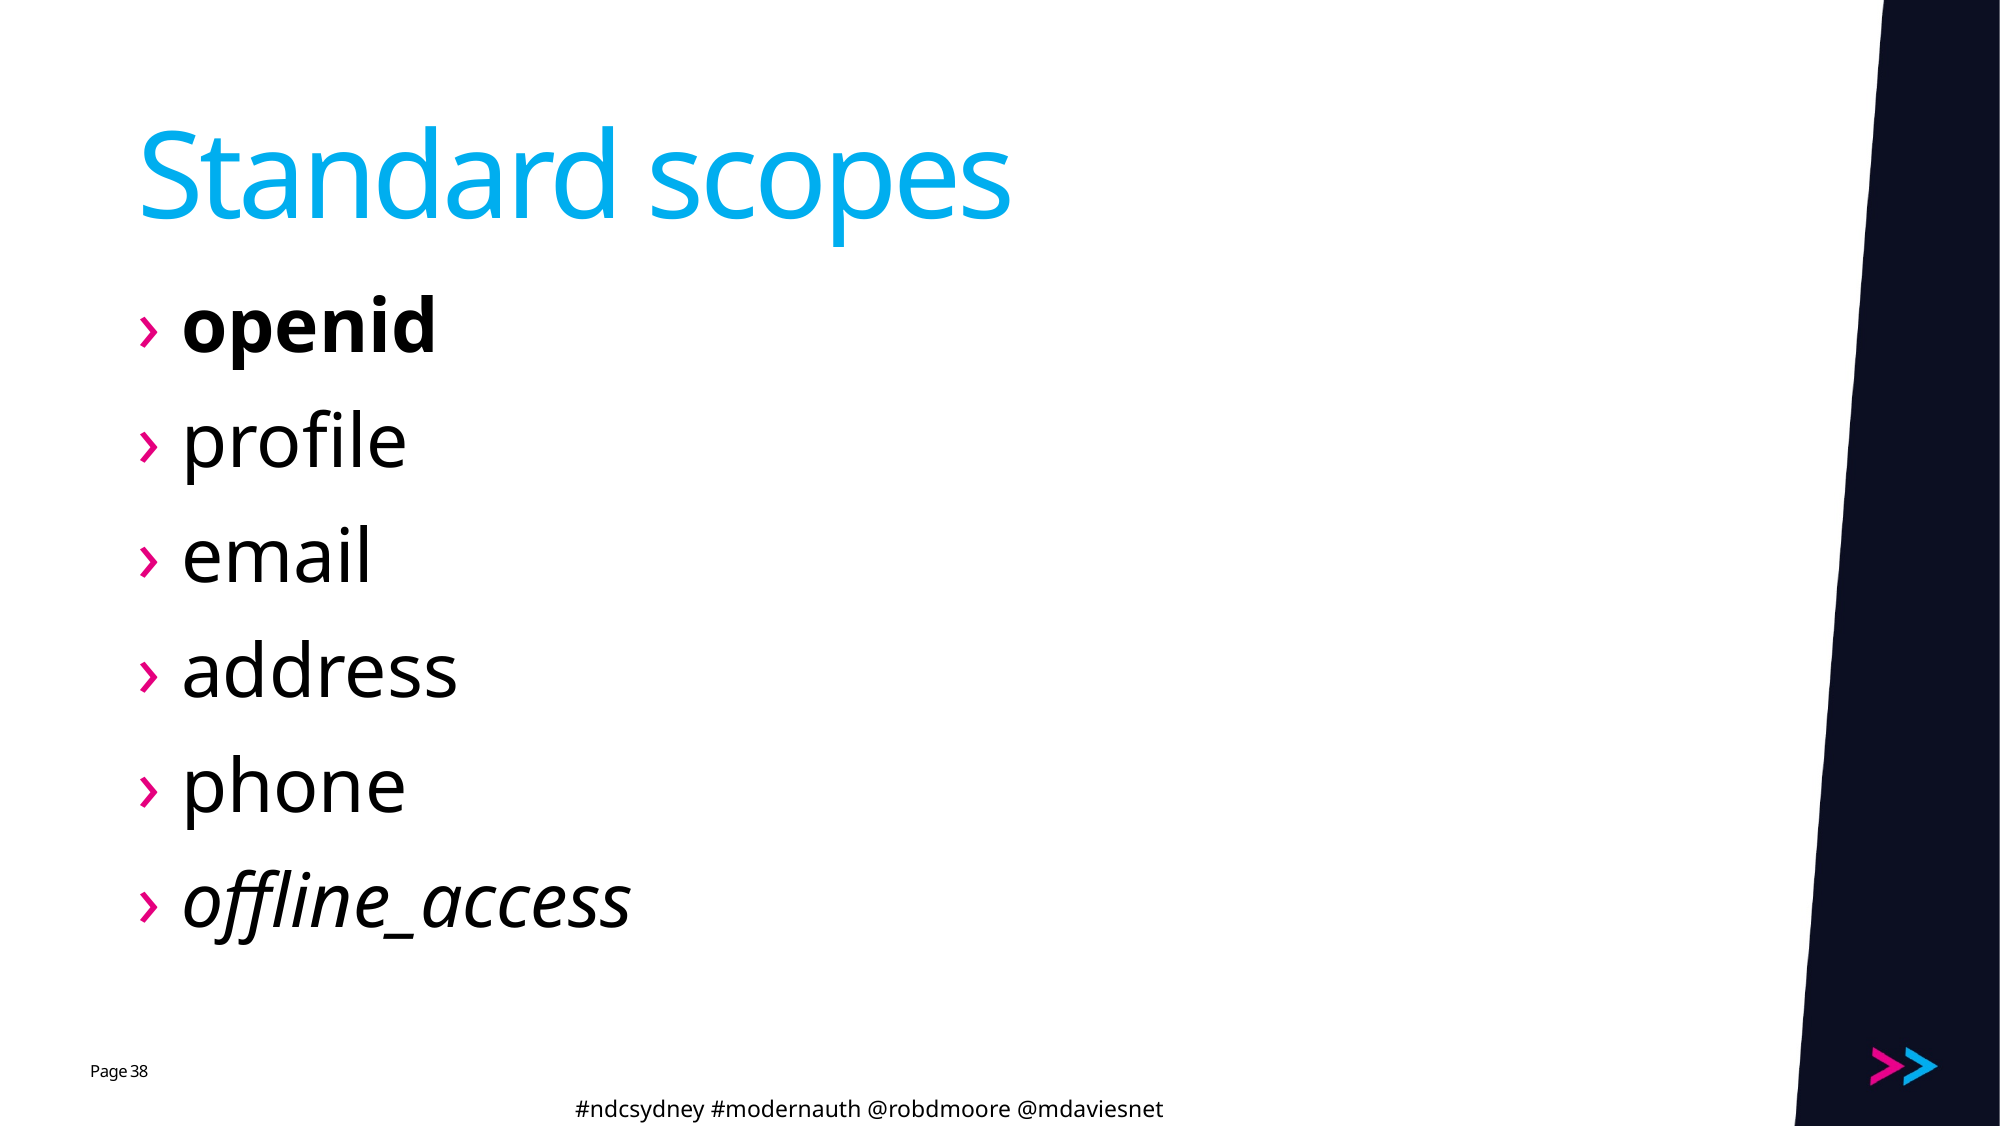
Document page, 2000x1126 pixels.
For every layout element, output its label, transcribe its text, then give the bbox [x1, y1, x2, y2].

picture [0, 0, 2000, 1126]
list openid profile email address phone offline_access [137, 277, 1786, 1021]
slide_number 38 [130, 1061, 166, 1113]
title Standard scopes [137, 54, 1786, 243]
